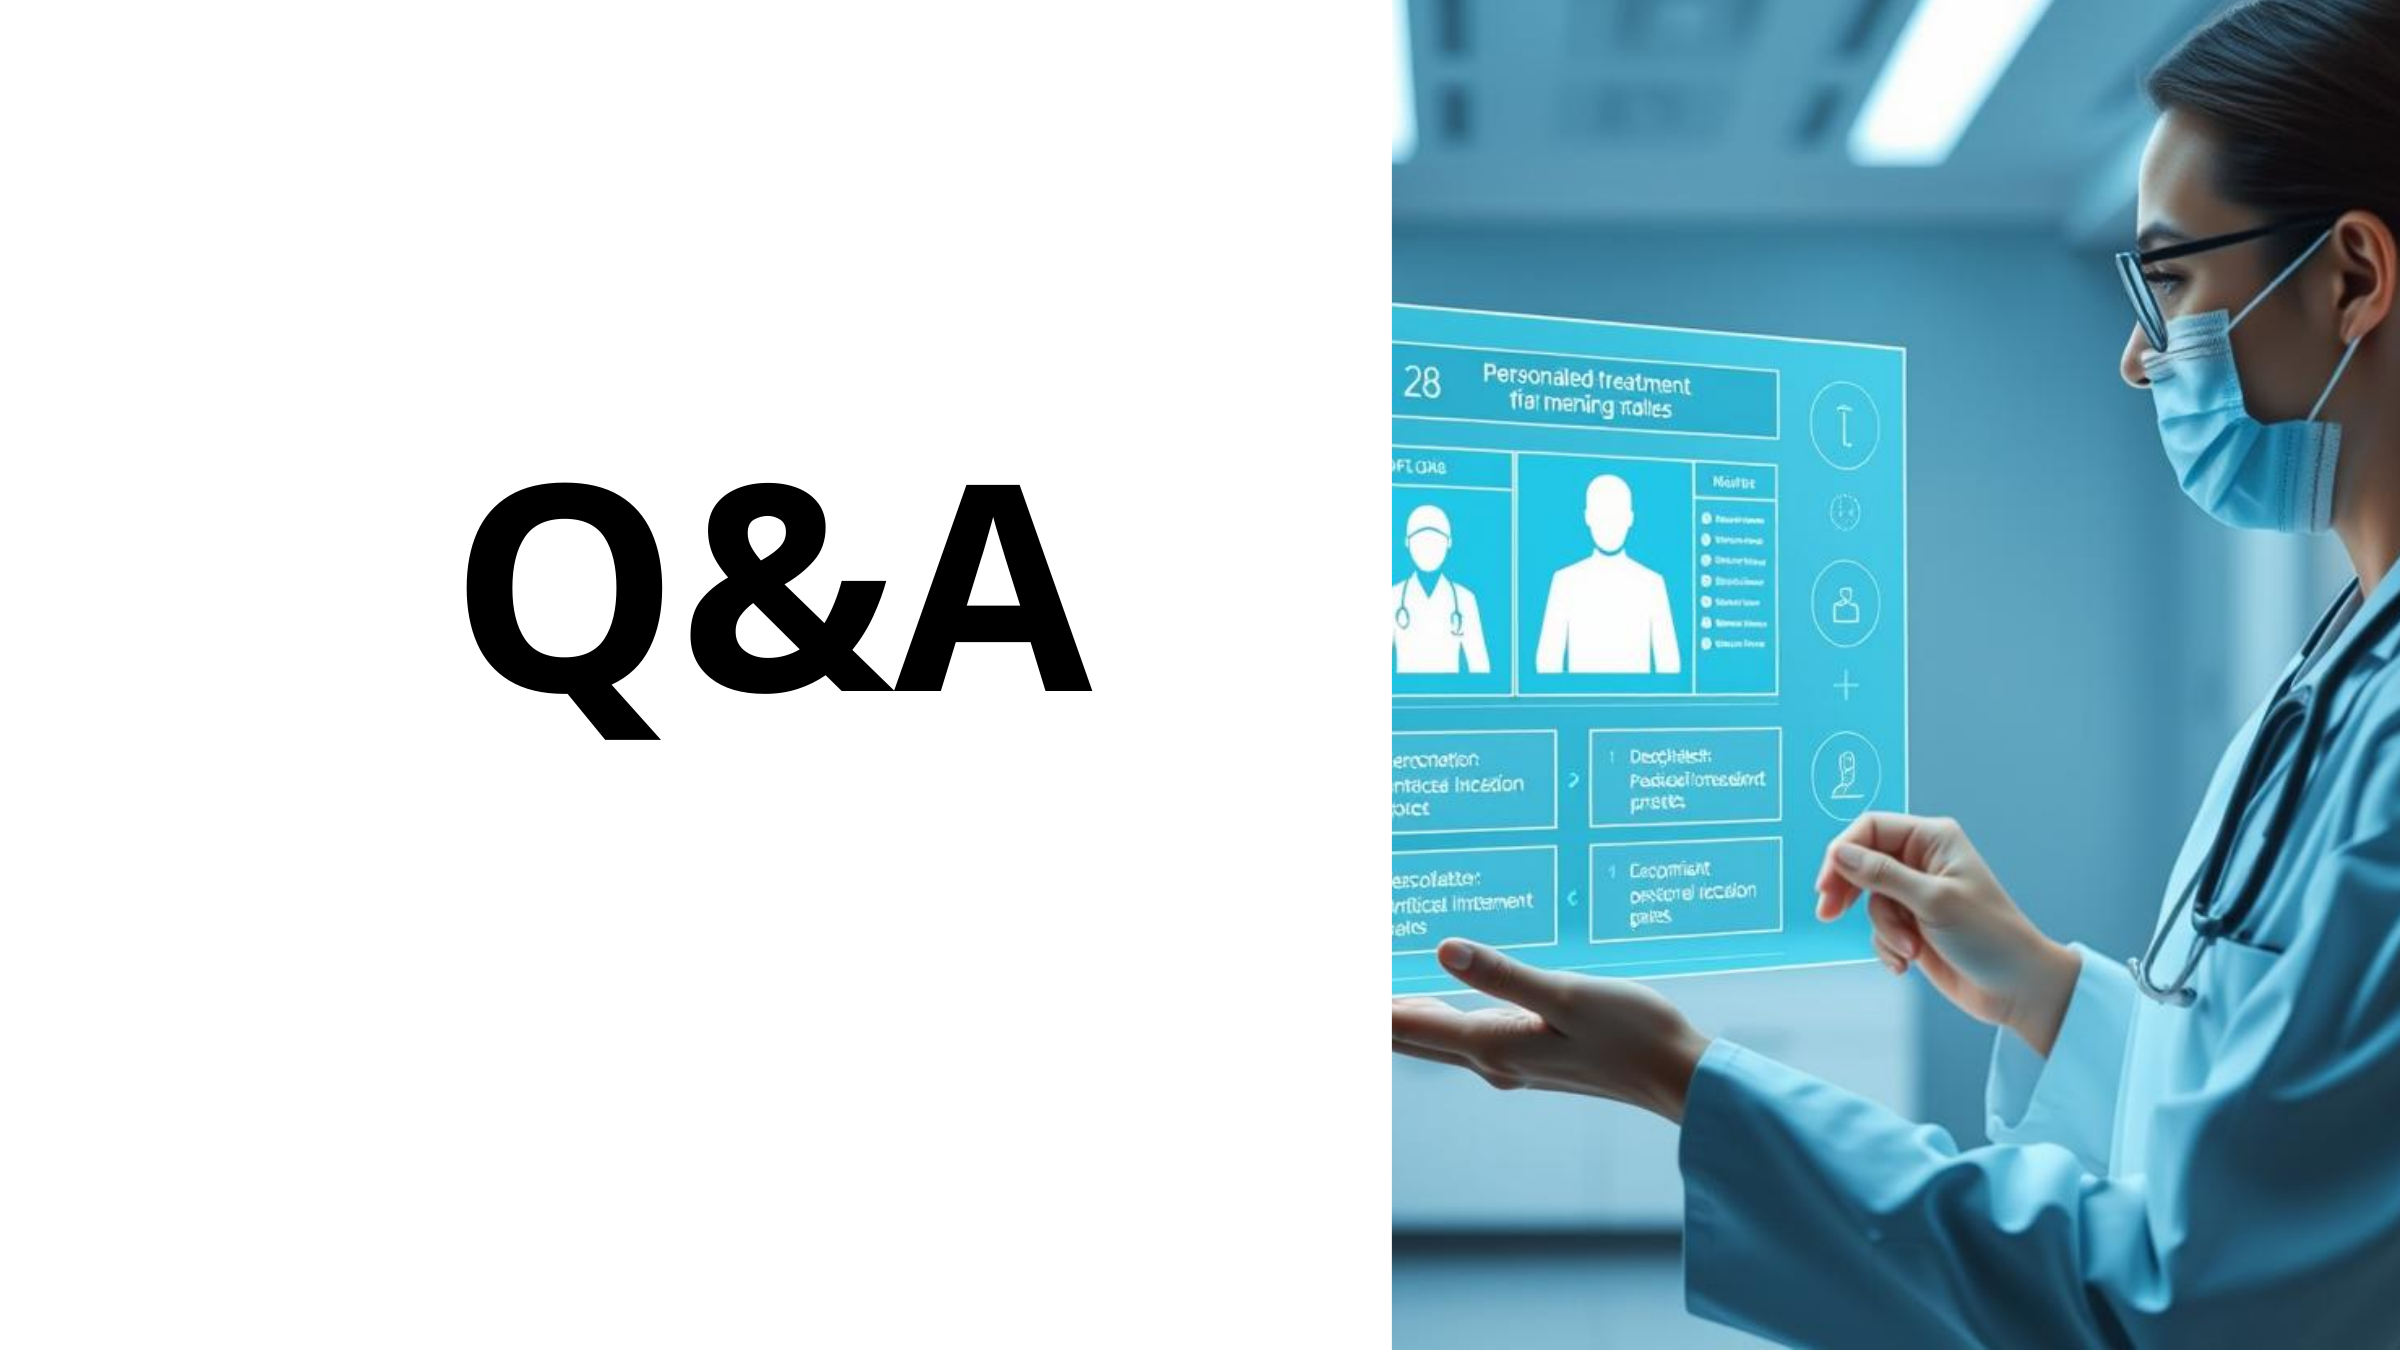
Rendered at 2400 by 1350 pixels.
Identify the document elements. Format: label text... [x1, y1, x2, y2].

picture [1391, 0, 2400, 1350]
text_box Q&A [152, 443, 1391, 933]
